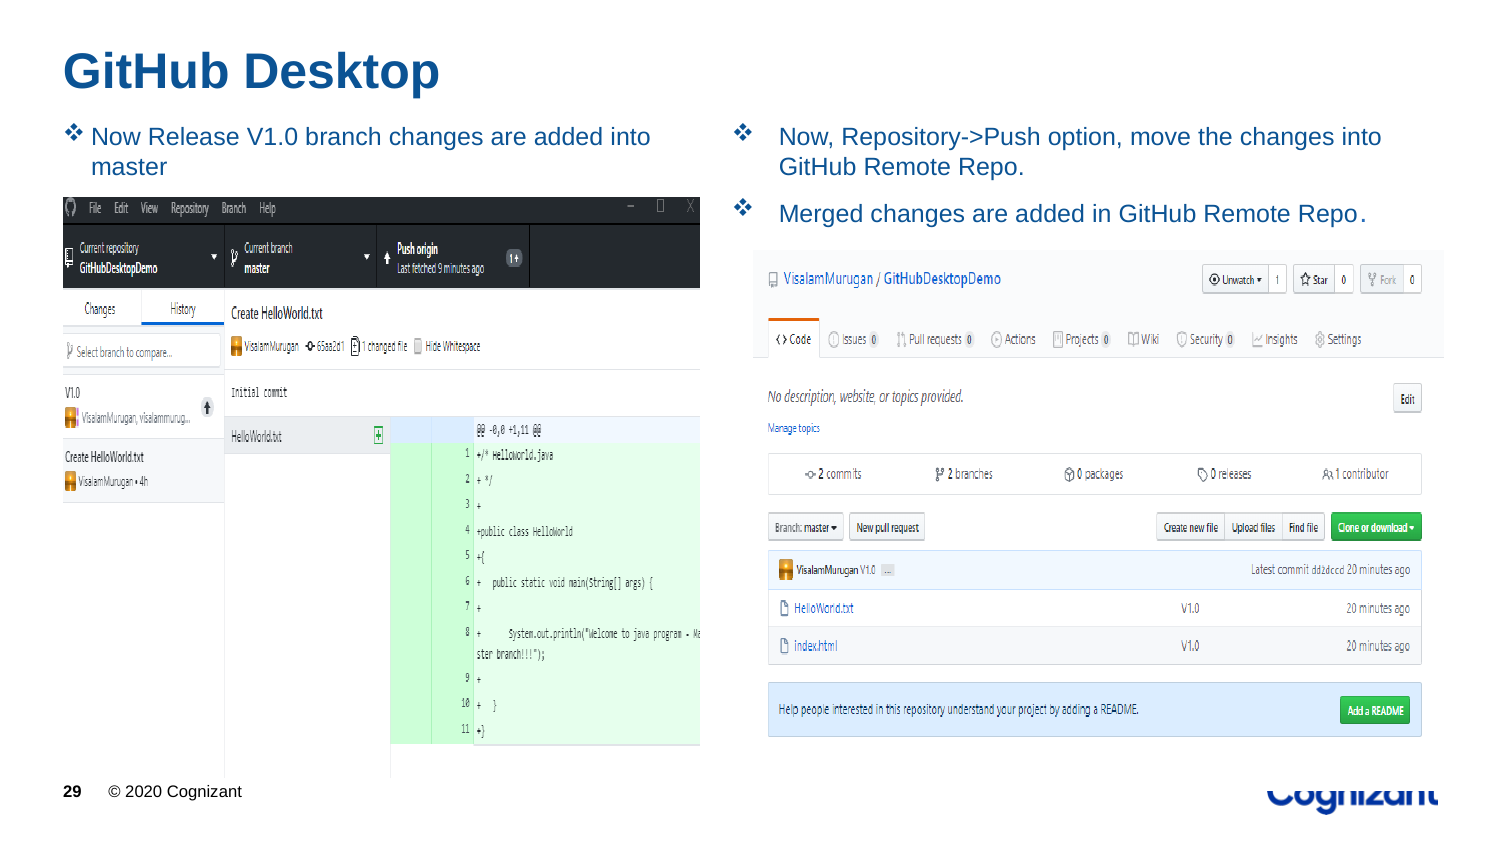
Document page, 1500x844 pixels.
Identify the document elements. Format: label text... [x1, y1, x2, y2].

title GitHub Desktop [63, 45, 1444, 121]
footer © 2020 Cognizant [108, 770, 731, 801]
picture [753, 250, 1444, 791]
list Now, Repository->Push option, move the changes into GitHub Remote Repo. Merged changes are added in GitHub Remote Repo. [731, 120, 1467, 815]
slide_number 29 [63, 781, 101, 801]
picture [62, 197, 701, 778]
list Now Release V1.0 branch changes are added into master [63, 120, 725, 781]
